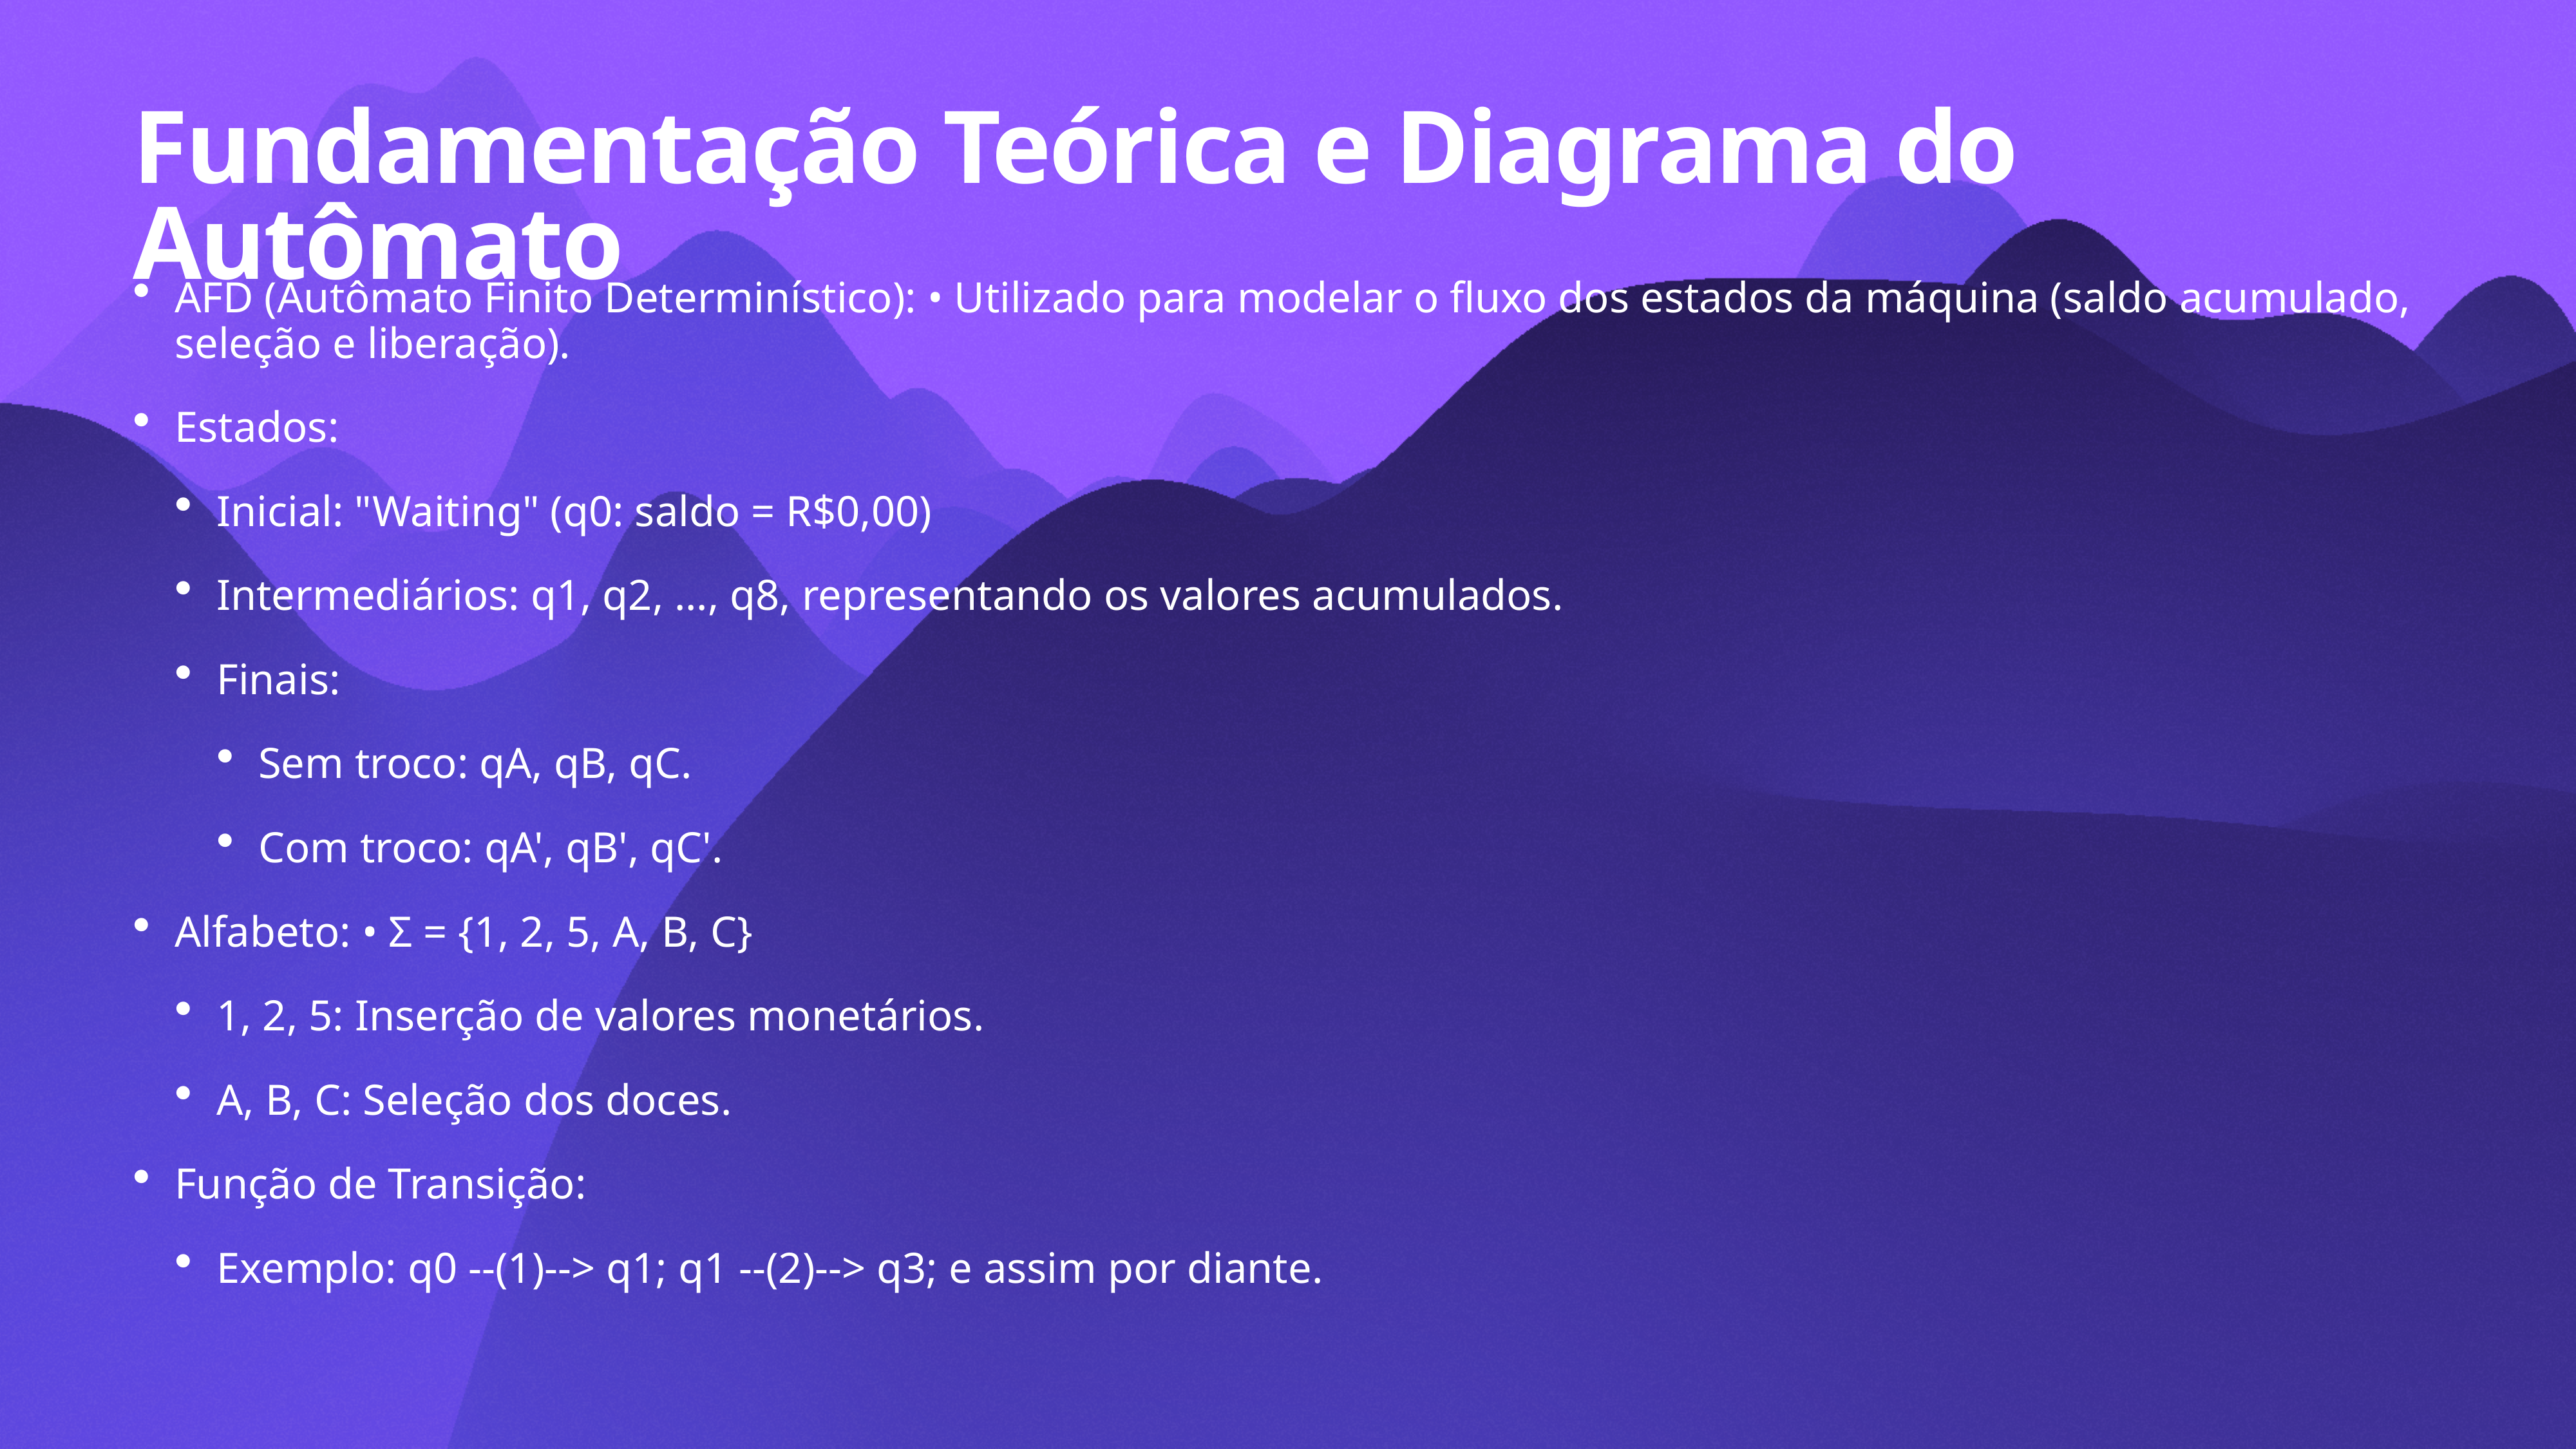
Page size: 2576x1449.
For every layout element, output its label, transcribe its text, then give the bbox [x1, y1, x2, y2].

picture [0, 0, 2576, 1449]
title Fundamentação Teórica e Diagrama do Autômato [127, 100, 2449, 252]
list AFD (Autômato Finito Determinístico): • Utilizado para modelar o fluxo dos estados da máquina (saldo acumulado, seleção e liberação). Estados: Inicial: "Waiting" (q0: saldo = R$0,00) Intermediários: q1, q2, …, q8, representando os valores acumulados. Finais: Sem troco: qA, qB, qC. Com troco: qA', qB', qC'. Alfabeto: • Σ = {1, 2, 5, A, B, C} 1, 2, 5: Inserção de valores monetários. A, B, C: Seleção dos doces. Função de Transição: Exemplo: q0 --(1)--> q1; q1 --(2)--> q3; e assim por diante. [127, 270, 2449, 1321]
